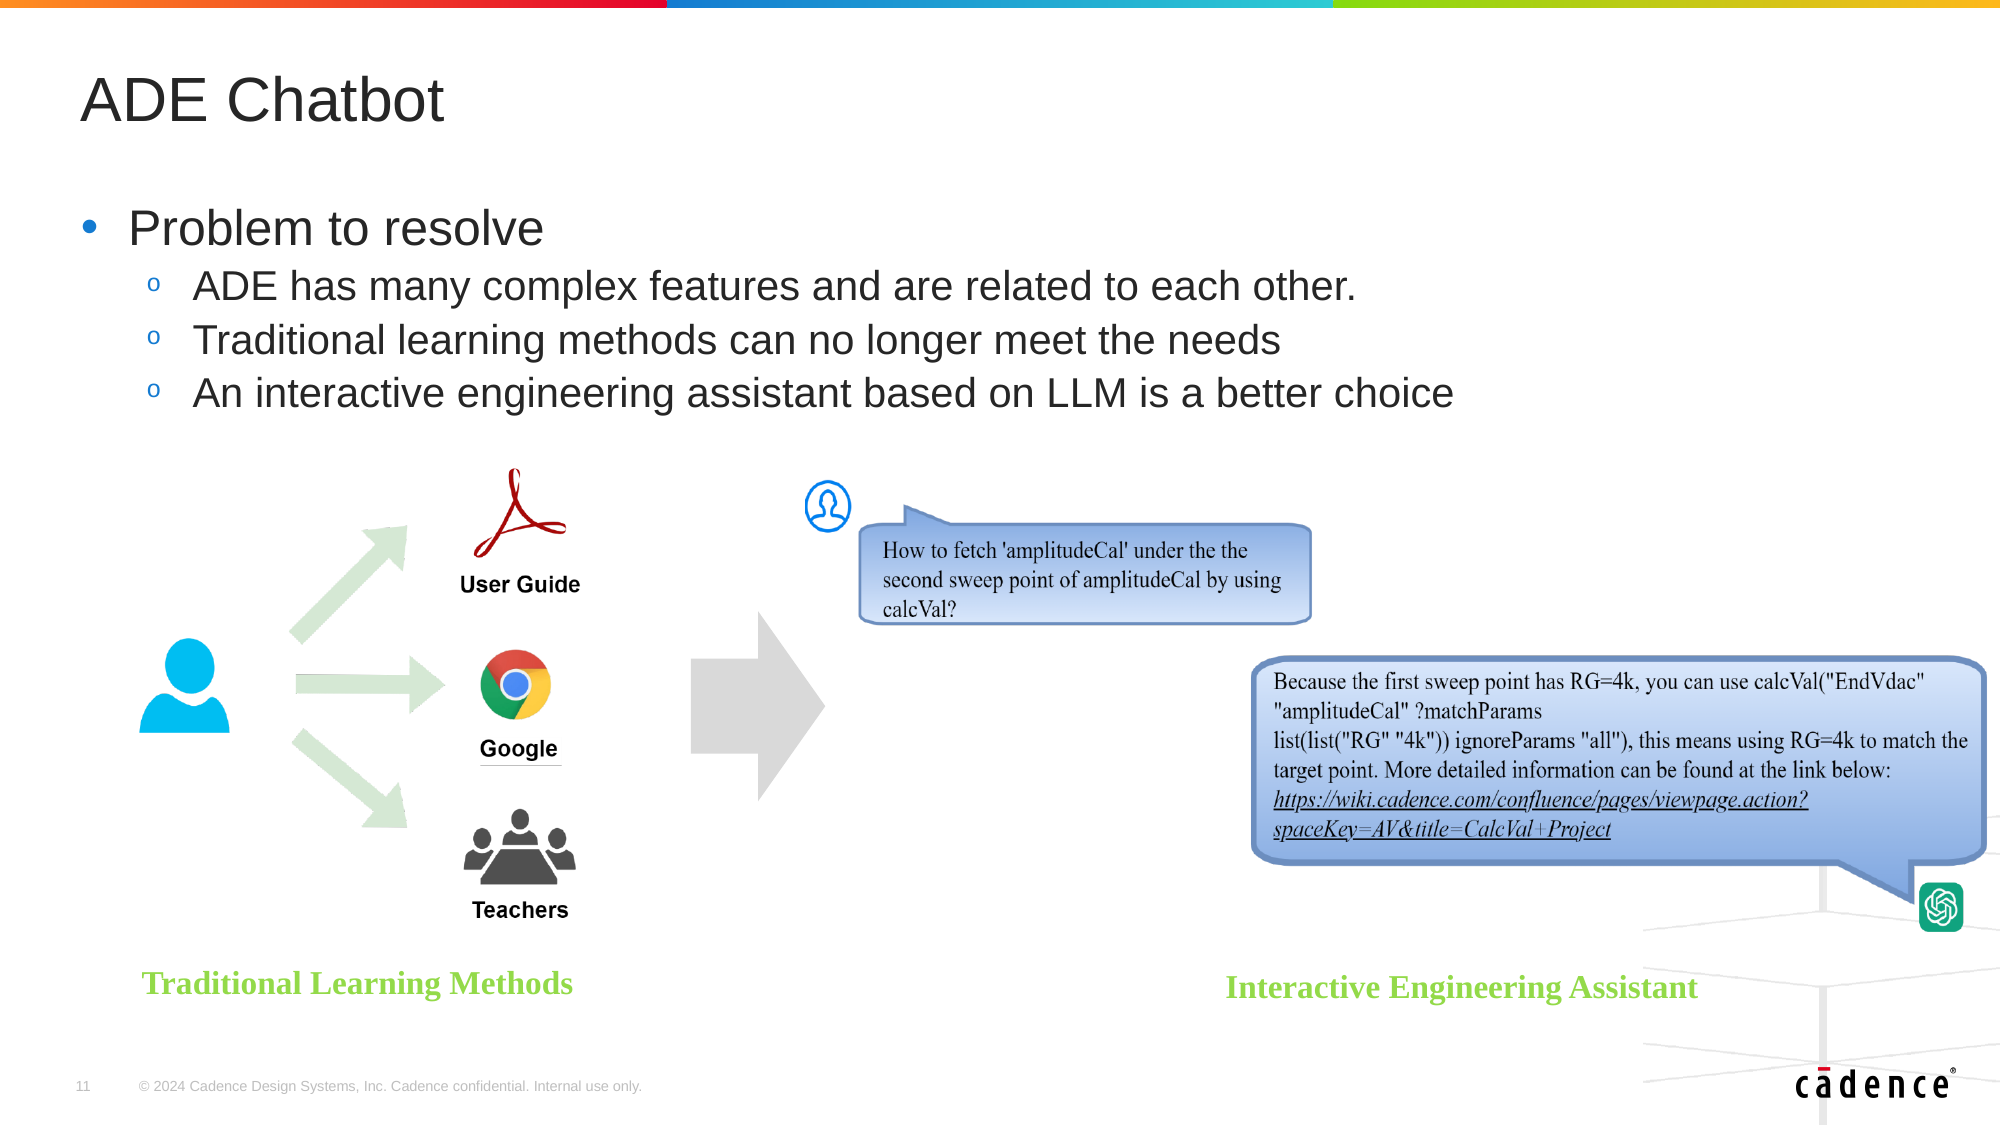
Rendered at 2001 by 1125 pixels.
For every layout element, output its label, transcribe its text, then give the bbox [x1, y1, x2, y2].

title ADE Chatbot [73, 59, 1979, 153]
text_box [689, 607, 805, 805]
text_box Traditional Learning Methods [126, 953, 590, 1009]
list Problem to resolve ADE has many complex features and are related to each other. Traditional learning methods can no longer meet the needs An interactive engineering assistant based on LLM is a better choice [71, 195, 1624, 1040]
picture [138, 467, 587, 925]
picture [805, 44, 2000, 1125]
text_box Interactive Engineering Assistant [1210, 958, 1714, 1013]
